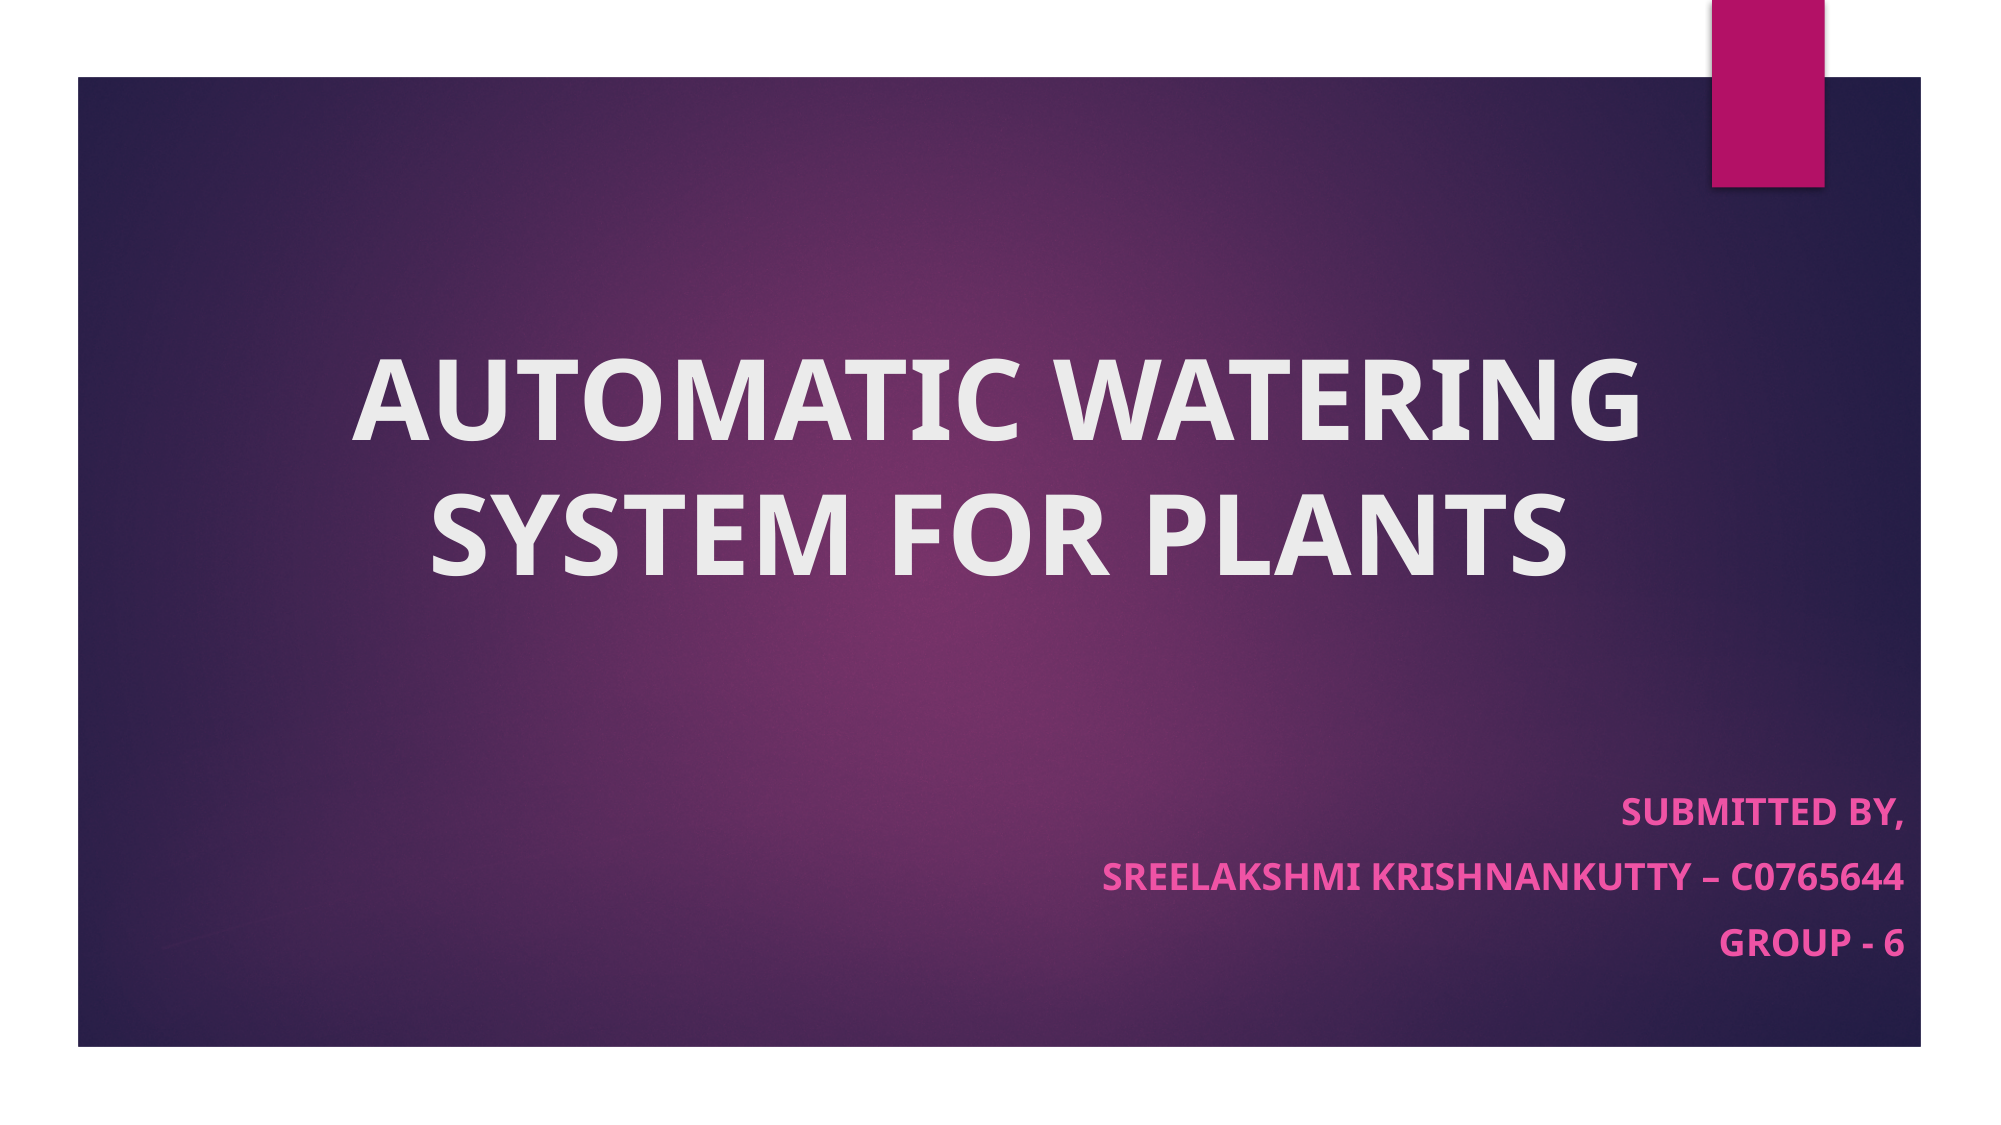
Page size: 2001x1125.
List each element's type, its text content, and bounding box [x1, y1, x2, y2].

subtitle SUBMITTED BY, SREELAKSHMI KRISHNANKUTTY – C0765644 GROUP - 6 [420, 779, 1921, 1052]
title AUTOMATIC WATERING SYSTEM FOR PLANTS [276, 166, 1724, 606]
